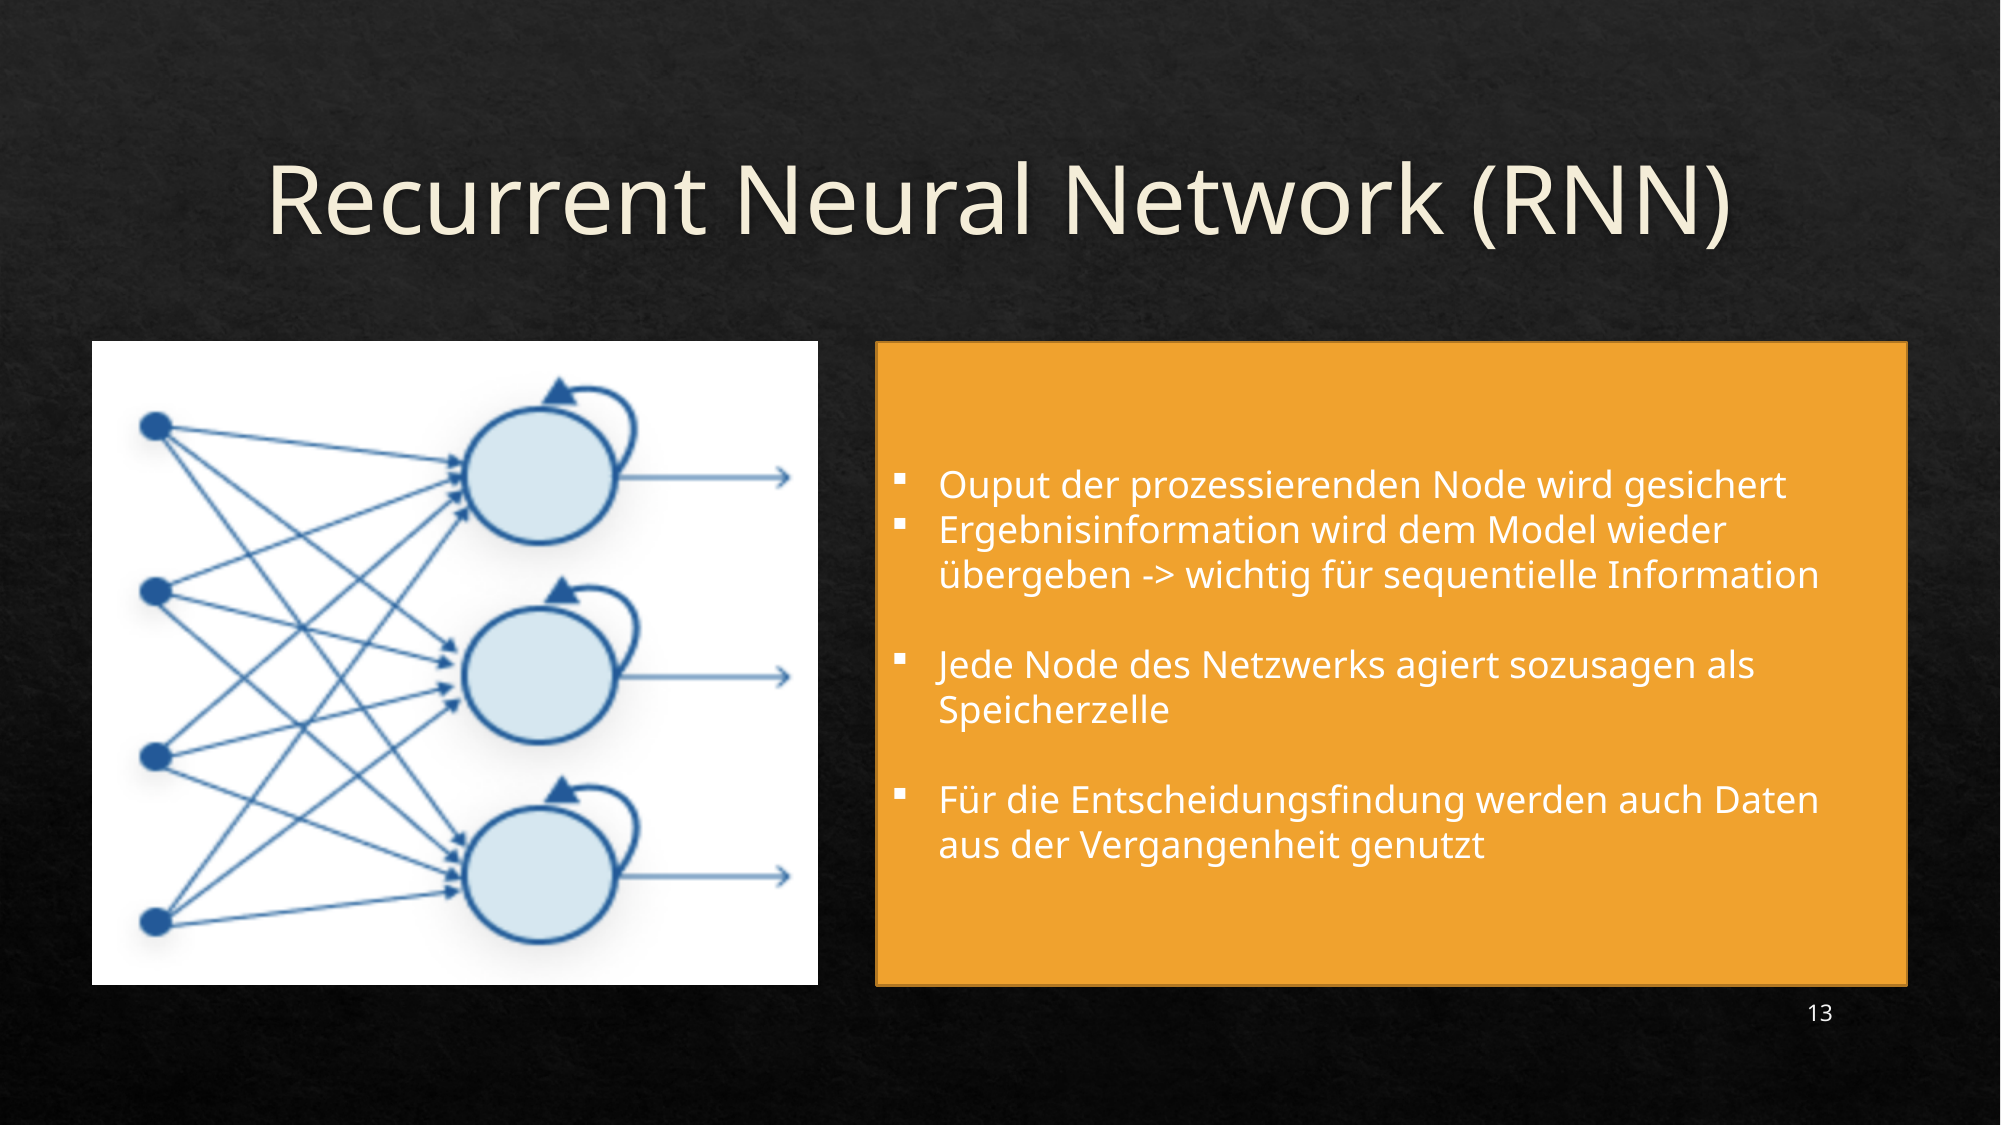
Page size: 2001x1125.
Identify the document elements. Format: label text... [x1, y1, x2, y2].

slide_number 13 [1724, 987, 1849, 1045]
text_box Ouput der prozessierenden Node wird gesichert Ergebnisinformation wird dem Model wieder übergeben -> wichtig für sequentielle Information Jede Node des Netzwerks agiert sozusagen als Speicherzelle Für die Entscheidungsfindung werden auch Daten aus der Vergangenheit genutzt [875, 341, 1908, 987]
picture [92, 341, 818, 985]
title Recurrent Neural Network (RNN) [149, 99, 1849, 307]
